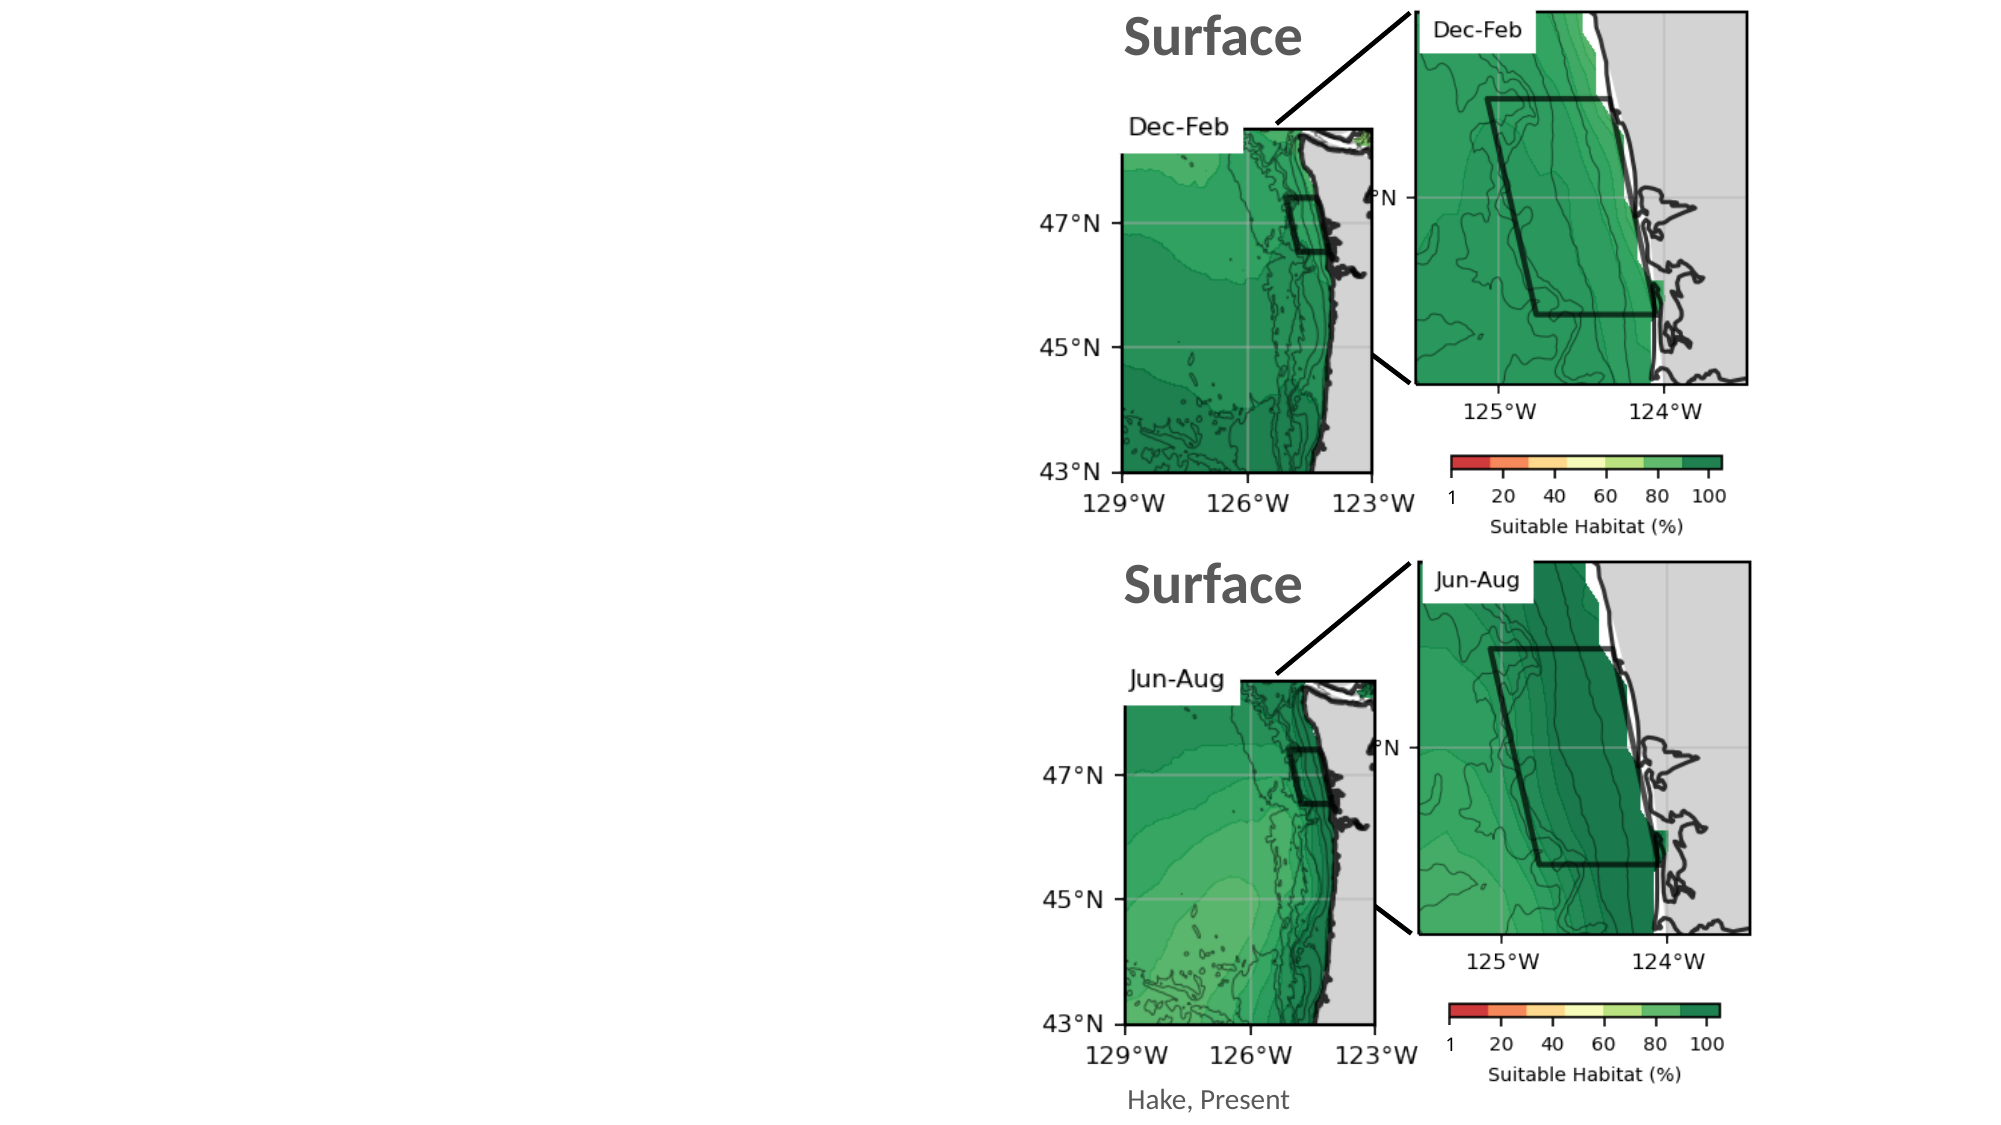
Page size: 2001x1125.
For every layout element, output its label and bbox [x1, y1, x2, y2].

text_box [1015, 0, 1829, 1124]
